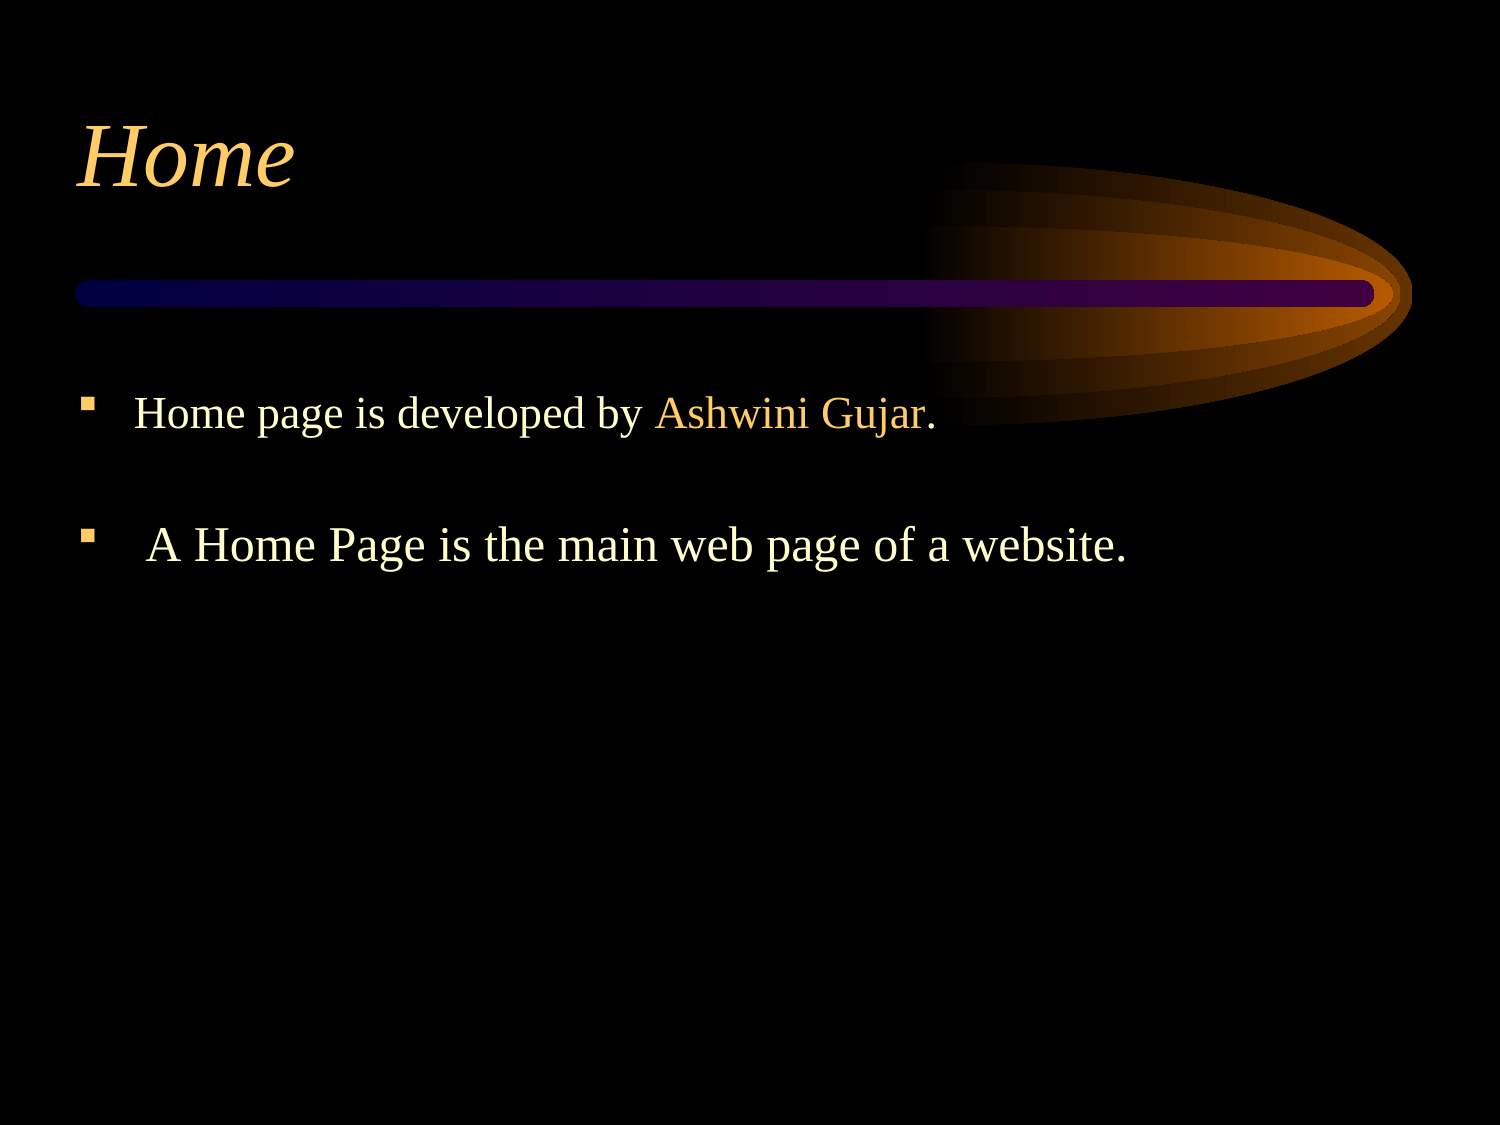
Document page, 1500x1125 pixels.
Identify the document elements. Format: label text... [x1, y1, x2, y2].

title Home [62, 24, 1376, 213]
list Home page is developed by Ashwini Gujar. A Home Page is the main web page of a website. [62, 374, 1376, 813]
